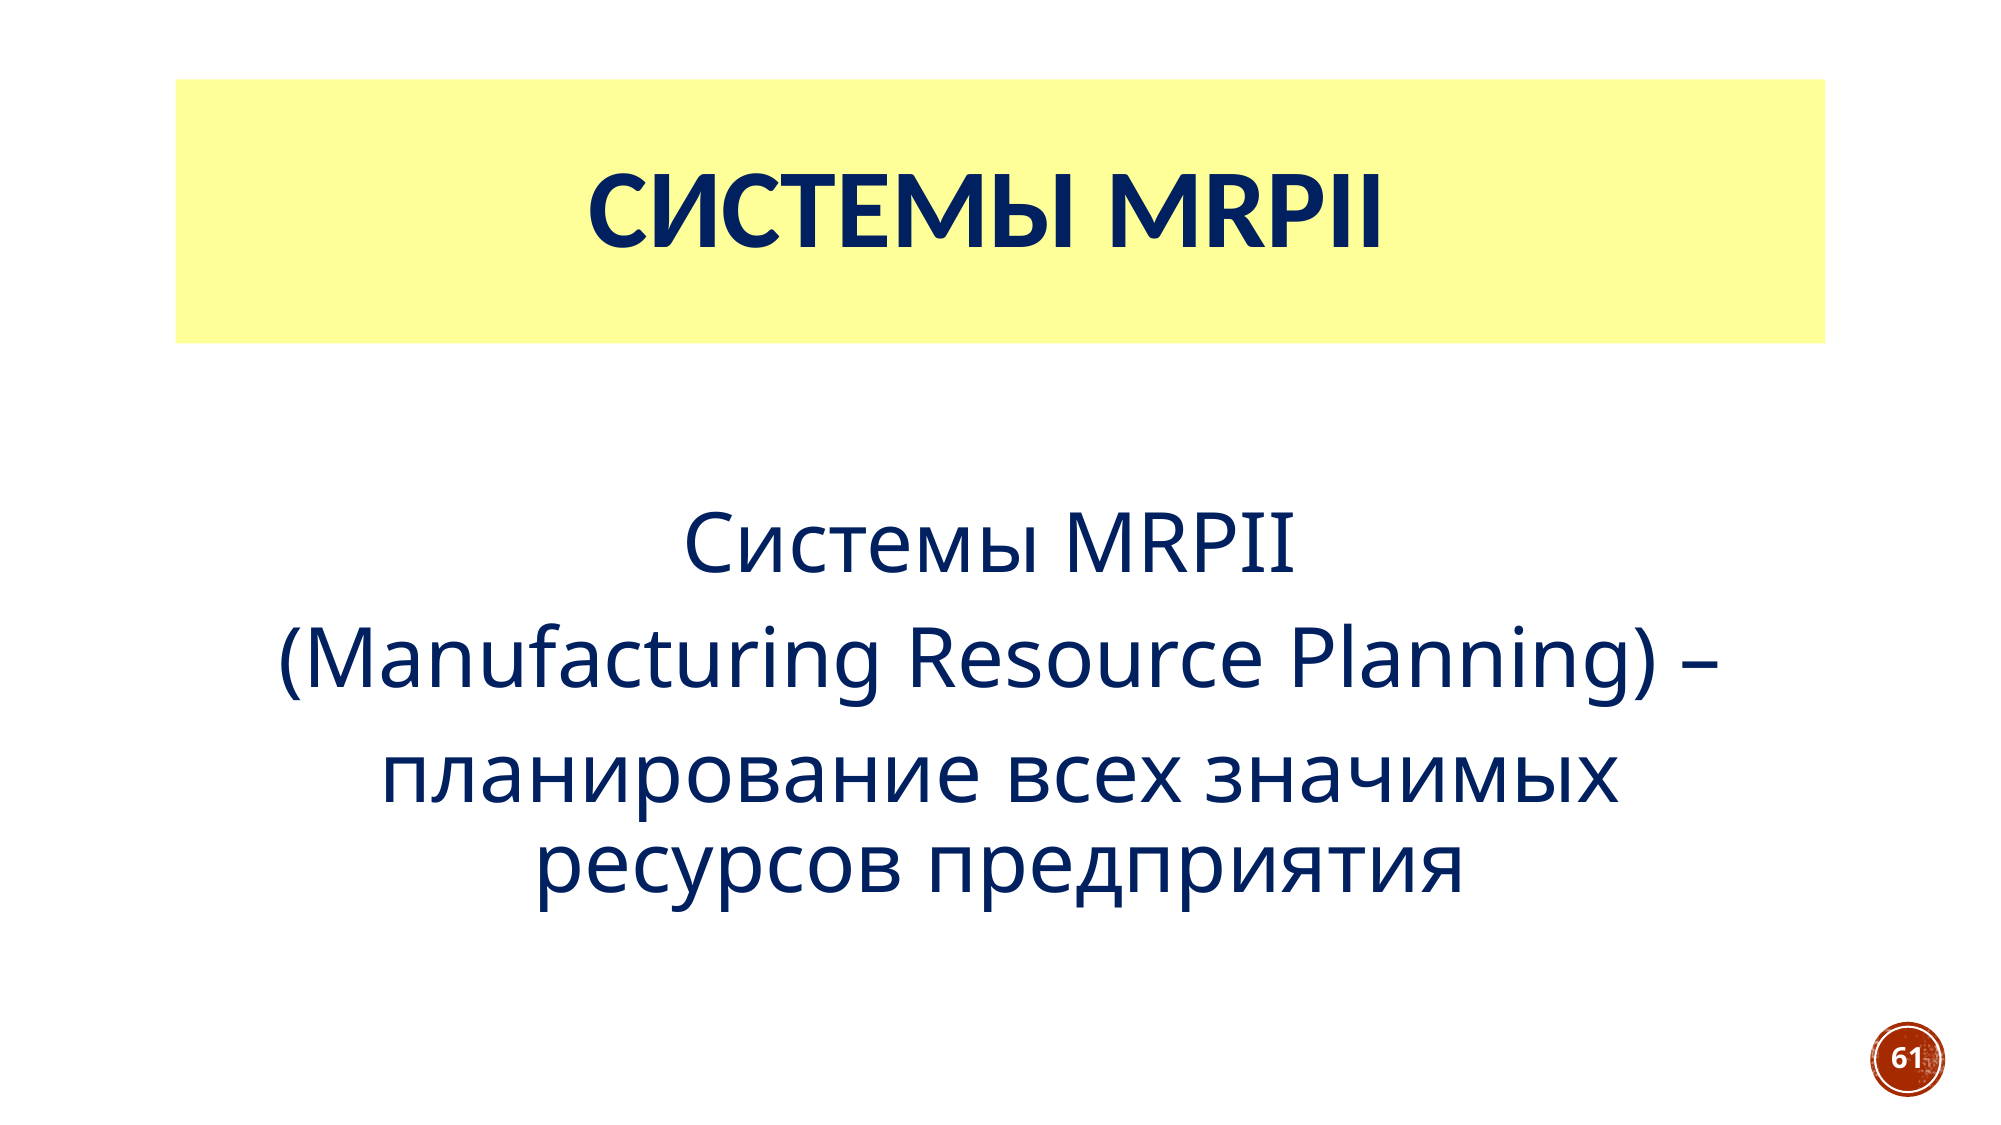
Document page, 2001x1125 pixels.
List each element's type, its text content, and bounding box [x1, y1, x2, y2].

title Системы MRPII [175, 79, 1826, 344]
list Системы MRPII (Manufacturing Resource Planning) – планирование всех значимых ресурсов предприятия [175, 348, 1826, 1013]
slide_number 61 [1855, 1028, 1961, 1089]
